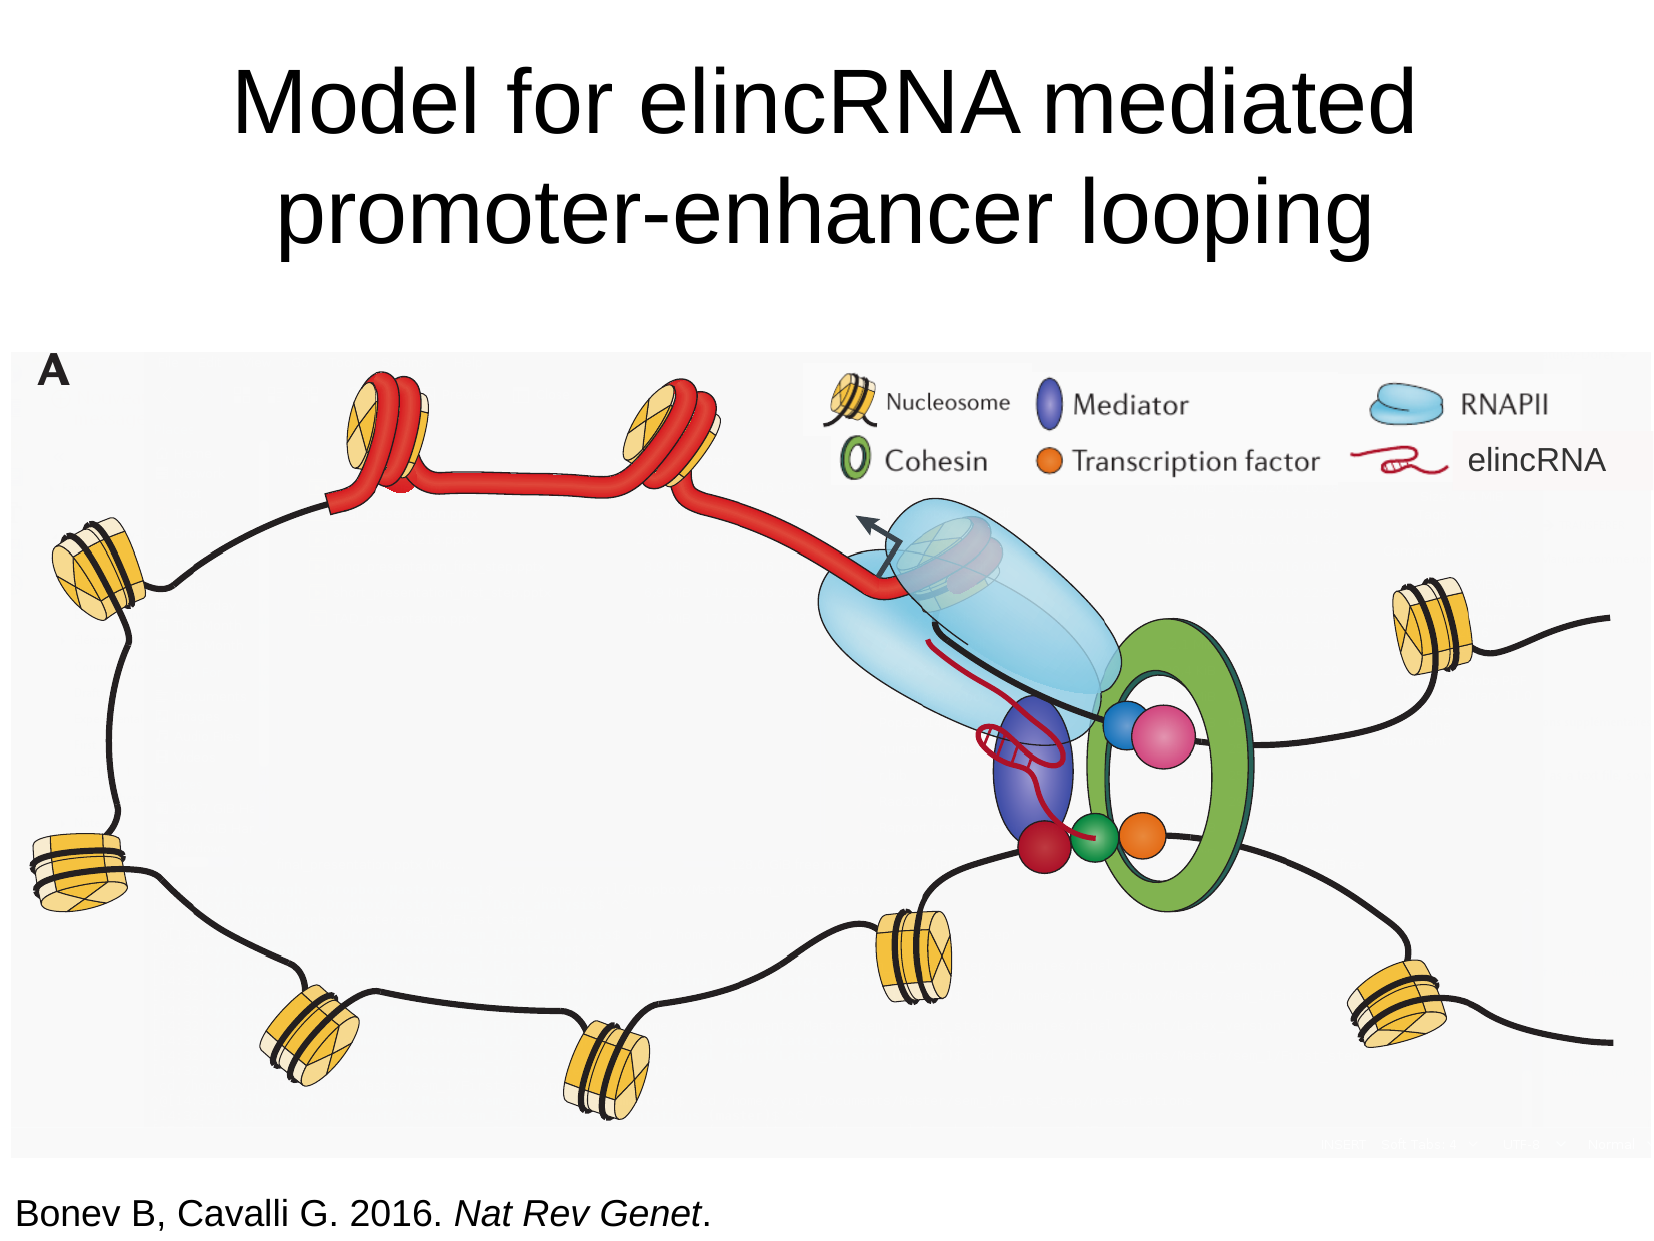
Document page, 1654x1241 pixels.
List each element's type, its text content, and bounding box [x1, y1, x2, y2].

text_box Model for elincRNA mediated promoter-enhancer looping [82, 49, 1570, 256]
text_box Bonev B, Cavalli G. 2016. Nat Rev Genet. [0, 1181, 756, 1241]
picture [11, 352, 1651, 1158]
